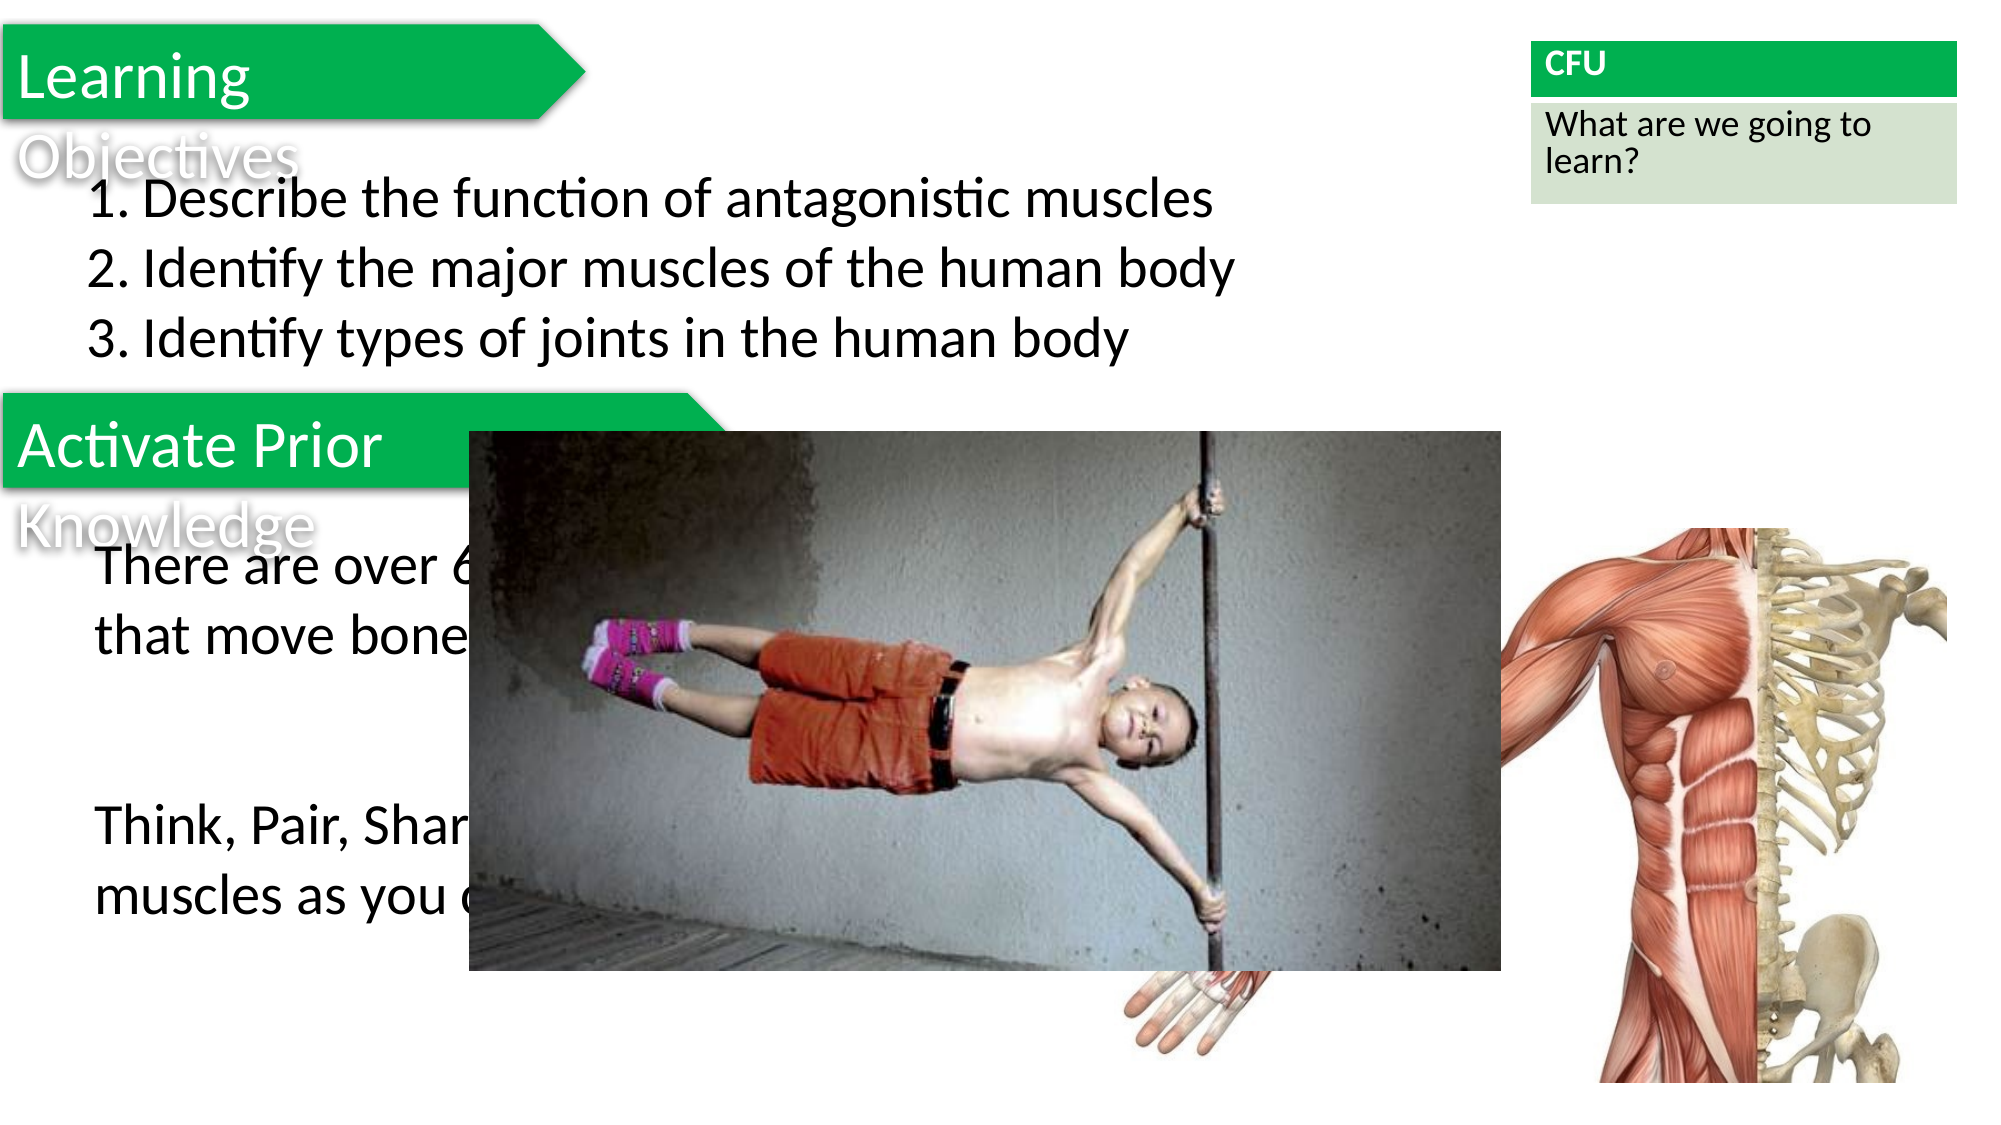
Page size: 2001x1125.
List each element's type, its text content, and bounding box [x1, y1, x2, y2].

text_box Describe the function of antagonistic muscles Identify the major muscles of the human body Identify types of joints in the human body [71, 152, 1638, 377]
picture [469, 431, 1947, 1084]
text_box There are over 650 muscles in the human body that move bones. Think, Pair, Share: List the names of as many muscles as you can. [79, 518, 469, 934]
text_box Learning Objectives [3, 24, 586, 119]
text_box Activate Prior Knowledge [3, 393, 726, 488]
table_header CFU [1531, 41, 1957, 97]
table_cell What are we going to learn? [1531, 103, 1957, 204]
